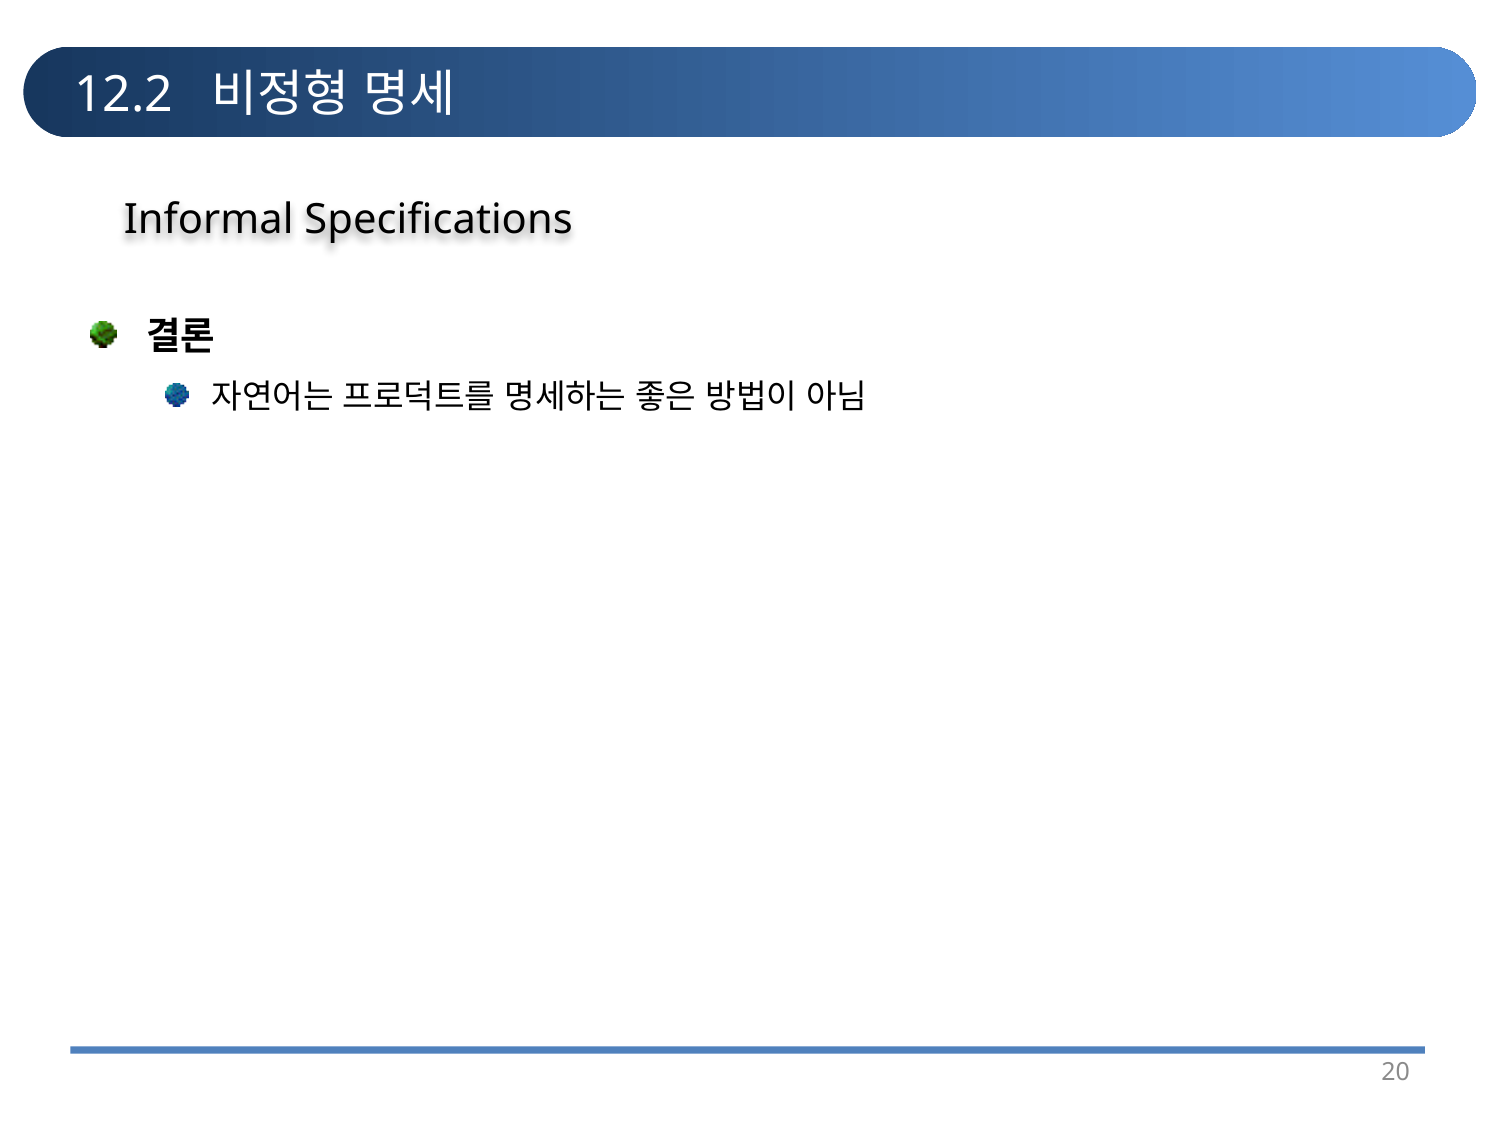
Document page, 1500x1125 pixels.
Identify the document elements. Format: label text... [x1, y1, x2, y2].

list 결론 자연어는 프로덕트를 명세하는 좋은 방법이 아님 [74, 290, 1471, 1006]
picture [165, 383, 189, 407]
title 12.2 비정형 명세 [59, 56, 1410, 126]
list Informal Specifications [60, 180, 637, 255]
picture [90, 321, 117, 348]
slide_number 20 [1074, 1042, 1425, 1103]
